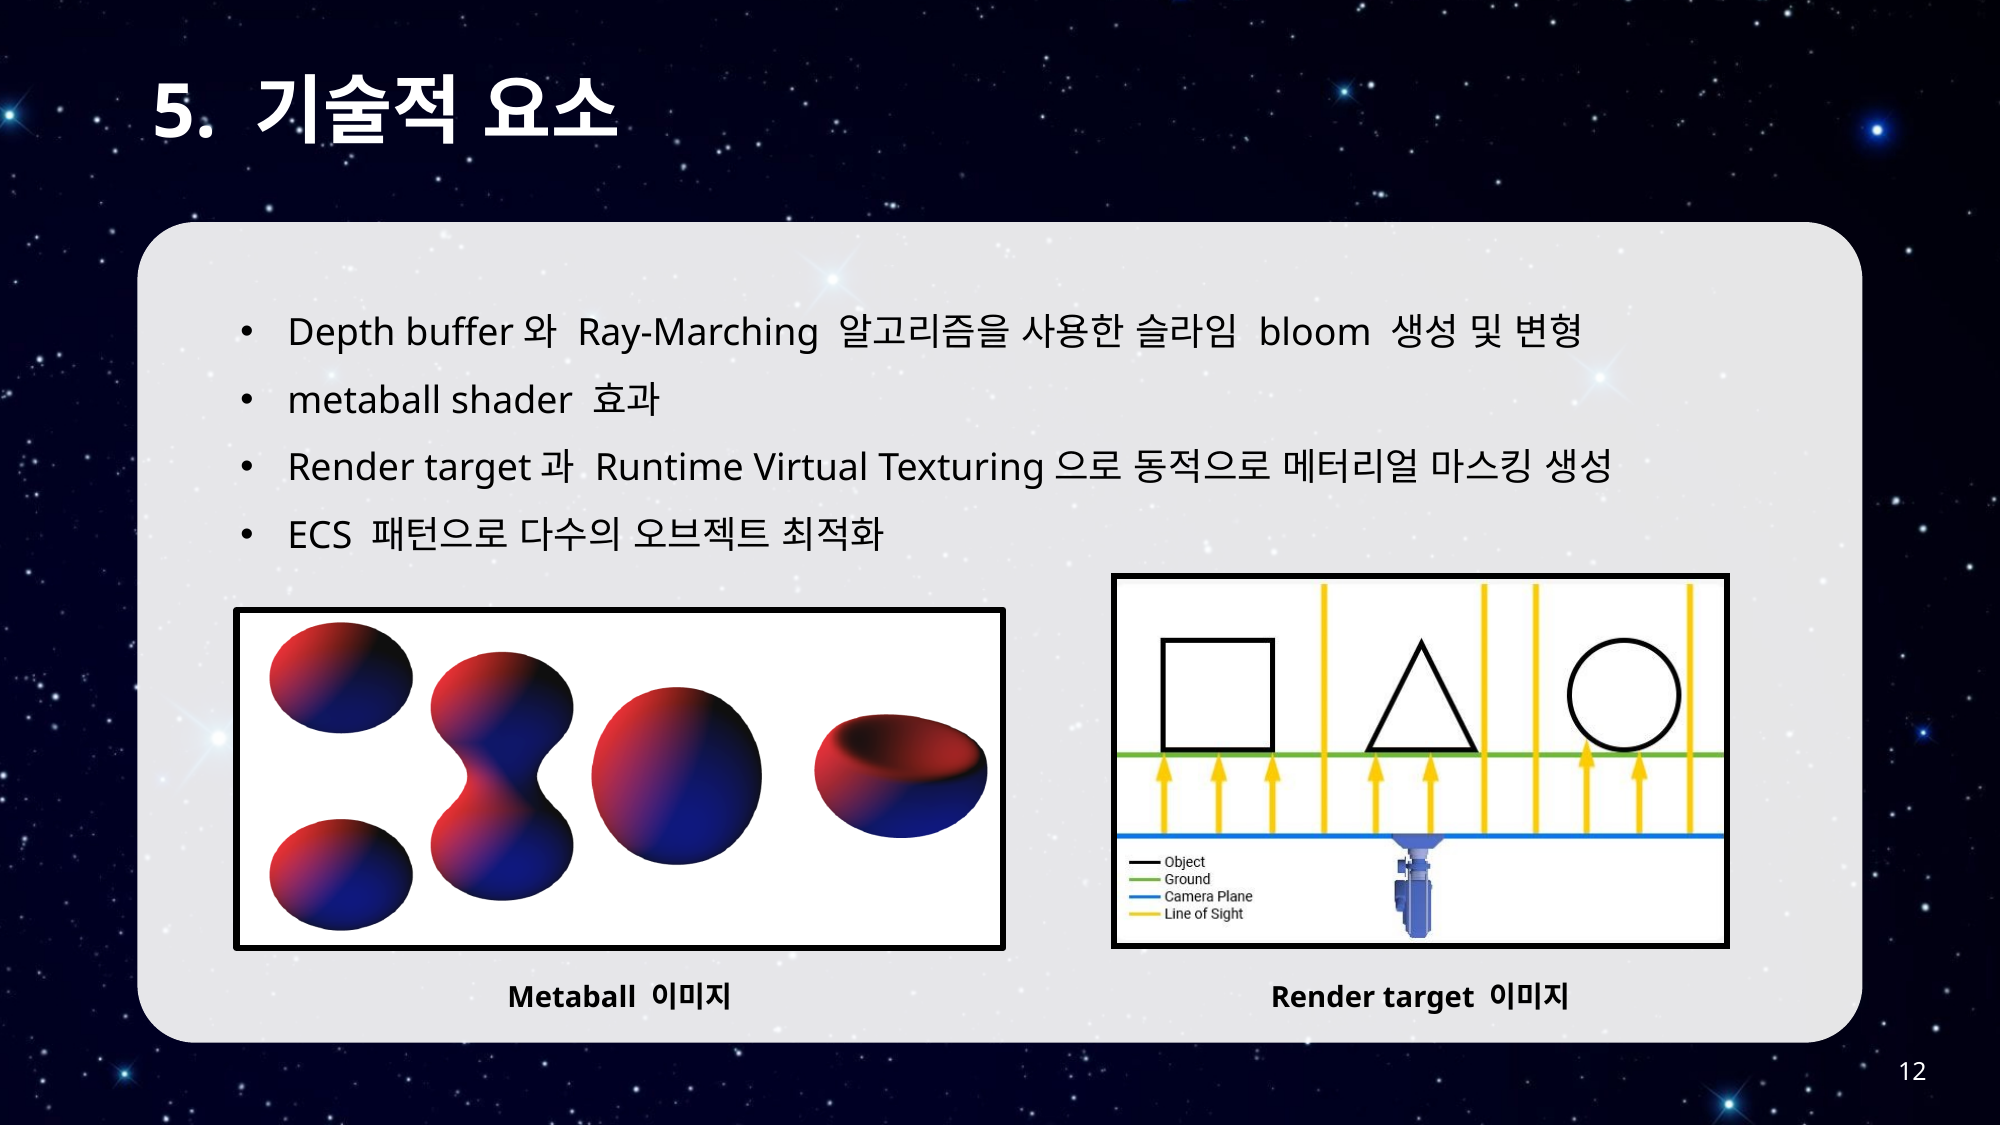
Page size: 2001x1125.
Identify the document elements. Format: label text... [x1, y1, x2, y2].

text_box Render target 이미지 [1255, 971, 1586, 1021]
text_box Depth buffer와 Ray-Marching 알고리즘을 사용한 슬라임 bloom 생성 및 변형 metaball shader 효과 Render target과 Runtime Virtual Texturing으로 동적으로 메터리얼 마스킹 생성 ECS 패턴으로 다수의 오브젝트 최적화 [225, 278, 1742, 563]
picture [0, 0, 2000, 1125]
slide_number 12 [1491, 1042, 1942, 1103]
title 5. 기술적 요소 [137, 64, 1863, 163]
